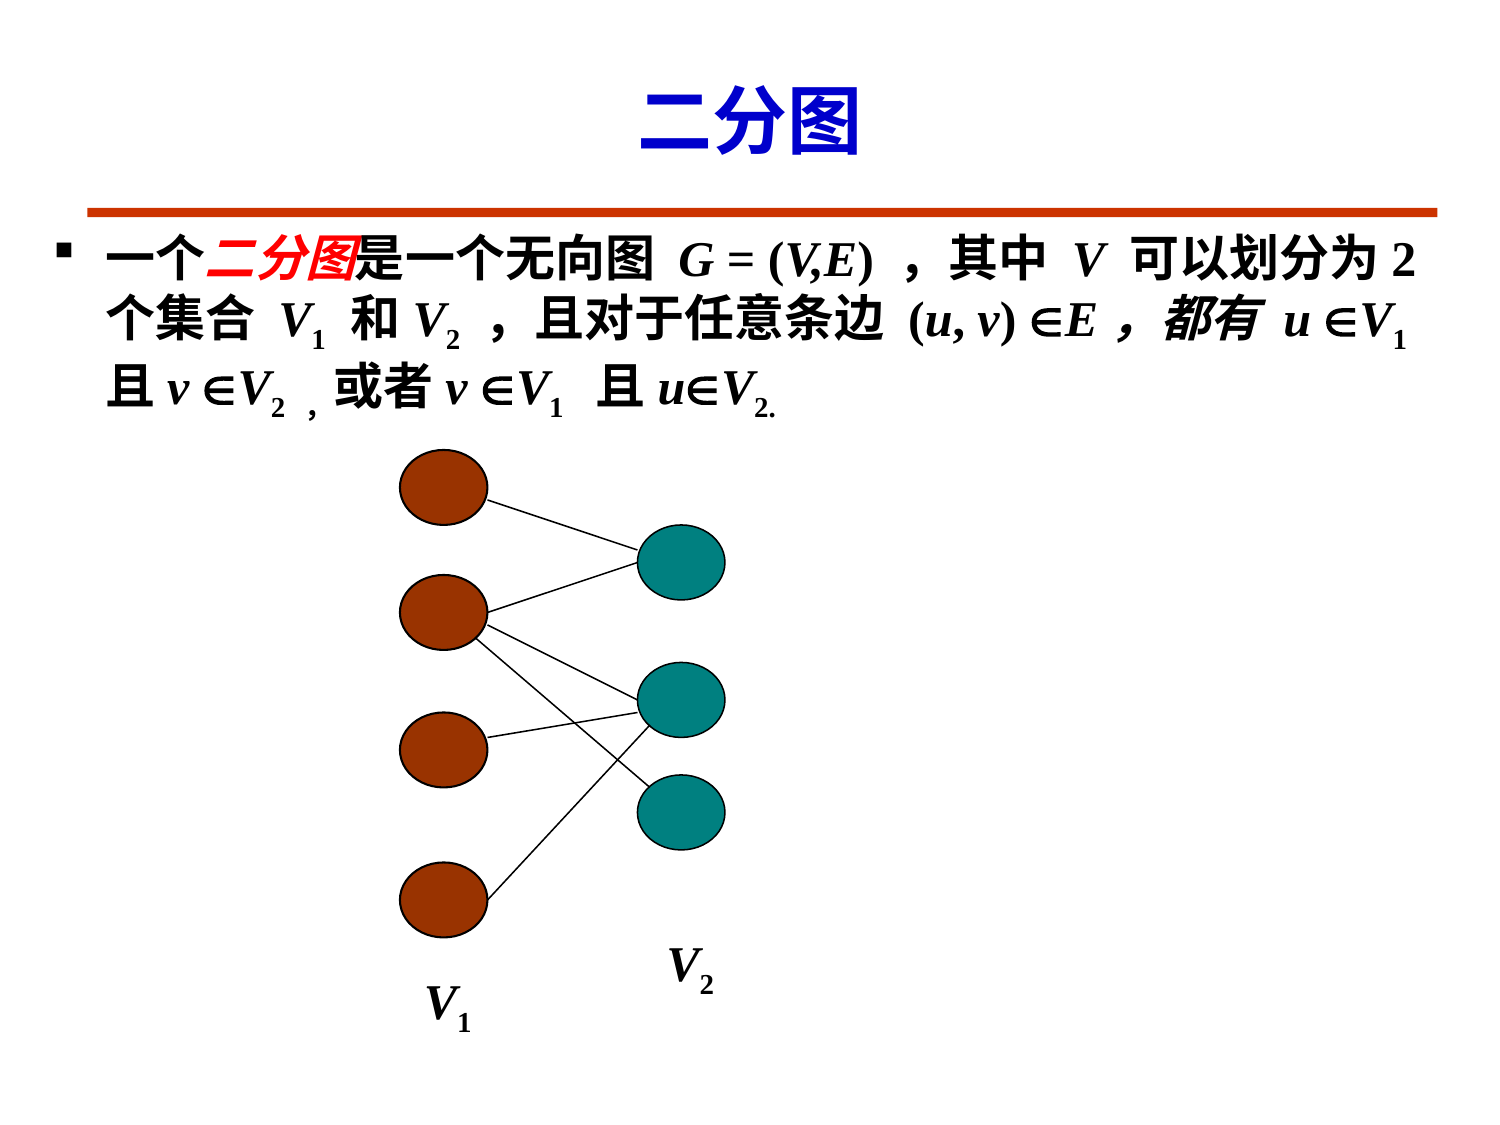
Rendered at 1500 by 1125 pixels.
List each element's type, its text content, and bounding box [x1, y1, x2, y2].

text_box [637, 774, 725, 850]
text_box [399, 712, 488, 788]
text_box [399, 449, 488, 525]
text_box [637, 524, 725, 600]
title 一个二分图是一个无向图 G = (V,E) ，其中 V 可以划分为2 个集合 V1 和V2 ，且对于任意条边 (u, v) E，都有 u V1且v V2 ，或者v V1 且uV2. [37, 224, 1463, 425]
text_box V1 [409, 962, 487, 1046]
text_box [637, 662, 725, 738]
text_box [399, 574, 488, 650]
text_box [399, 862, 488, 938]
text_box V2 [651, 924, 730, 1008]
text_box 二分图 [112, 37, 1388, 200]
